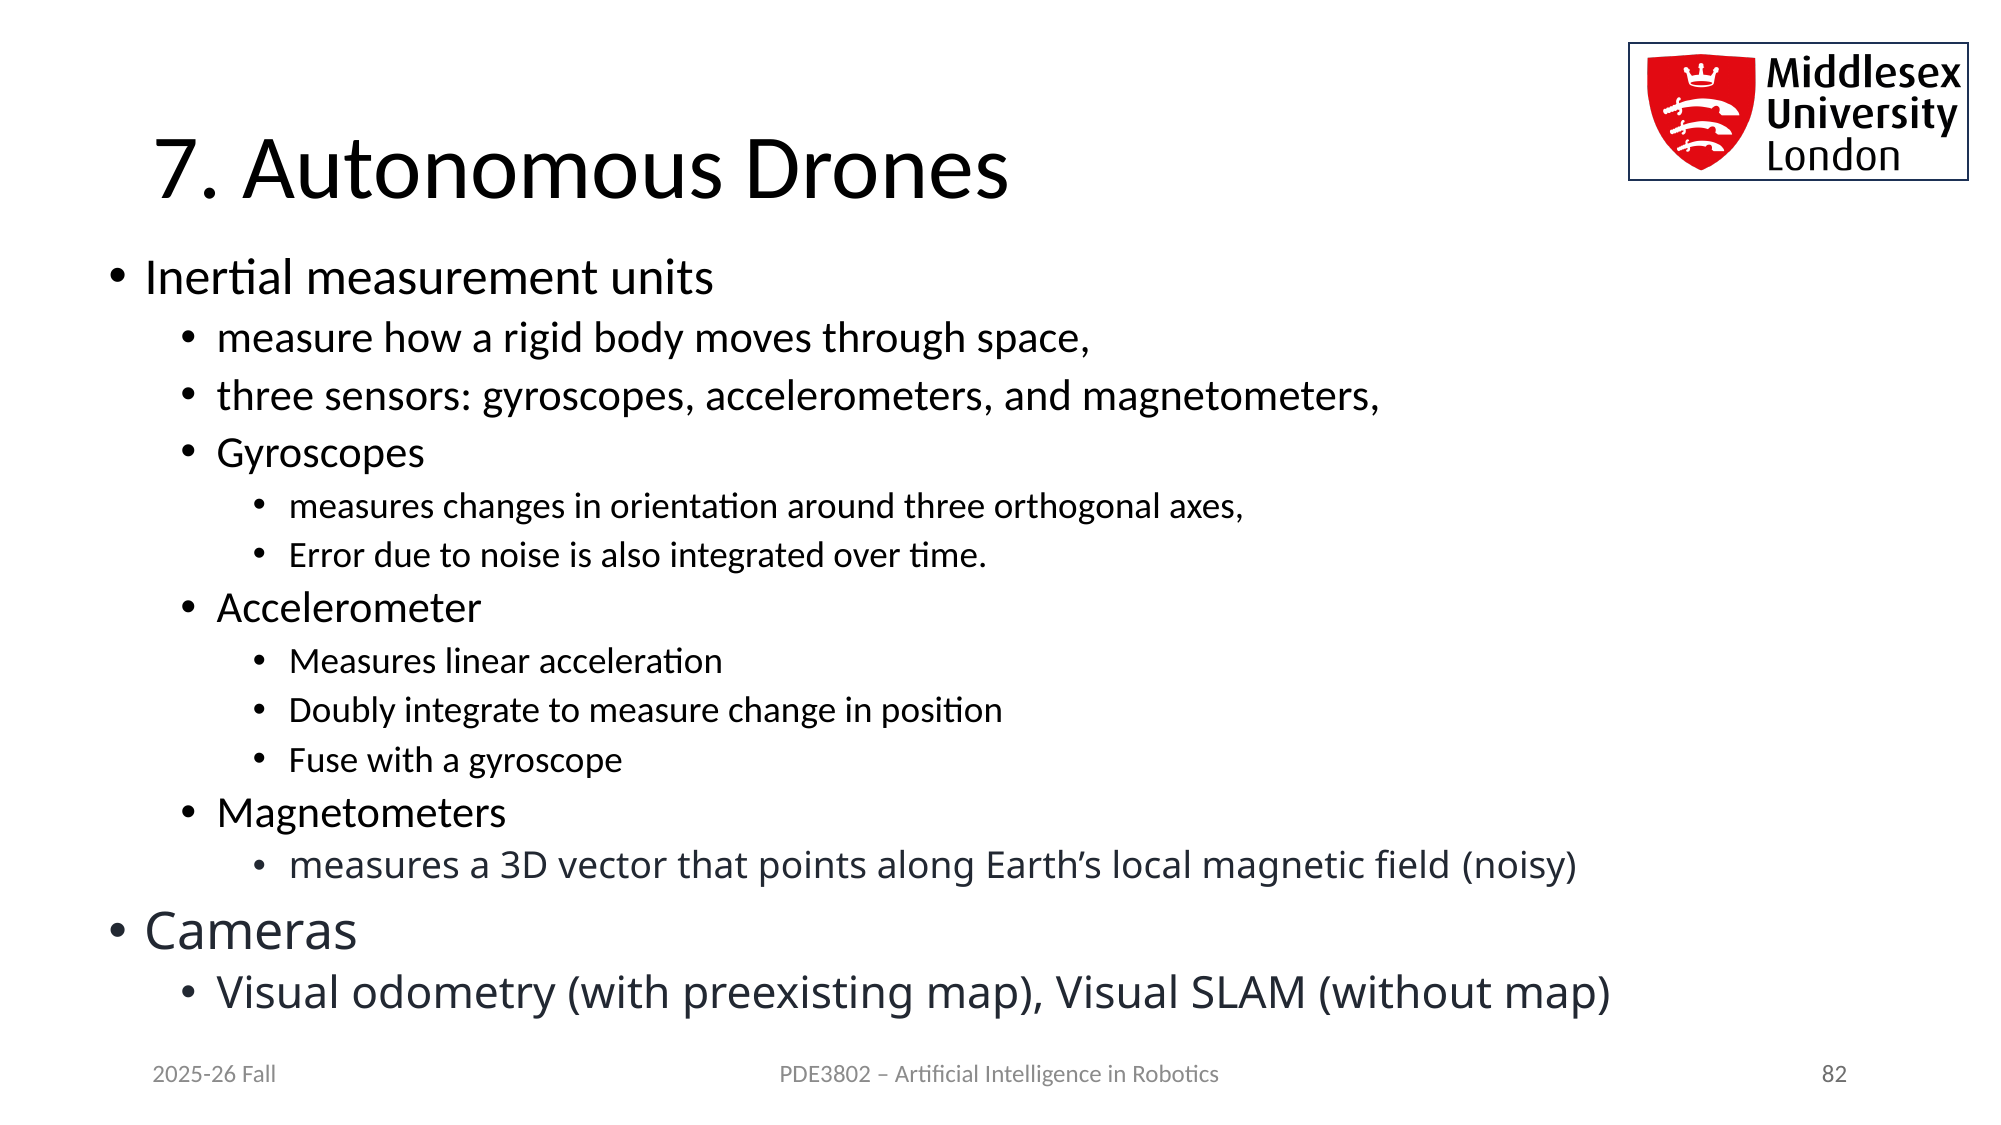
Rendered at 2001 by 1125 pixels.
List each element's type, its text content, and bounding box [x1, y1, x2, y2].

picture [1630, 44, 1967, 179]
slide_number 82 [1412, 1042, 1863, 1103]
footer PDE3802 – Artificial Intelligence in Robotics [662, 1042, 1338, 1103]
slide_number 2025-26 Fall [137, 1042, 588, 1103]
title 7. Autonomous Drones [137, 59, 1585, 241]
list Inertial measurement units measure how a rigid body moves through space, three sensors: gyroscopes, accelerometers, and magnetometers, Gyroscopes measures changes in orientation around three orthogonal axes, Error due to noise is also integrated over time. Accelerometer Measures linear acceleration Doubly integrate to measure change in position Fuse with a gyroscope Magnetometers measures a 3D vector that points along Earth’s local magnetic field (noisy) Cameras Visual odometry (with preexisting map), Visual SLAM (without map) [93, 241, 1709, 1038]
